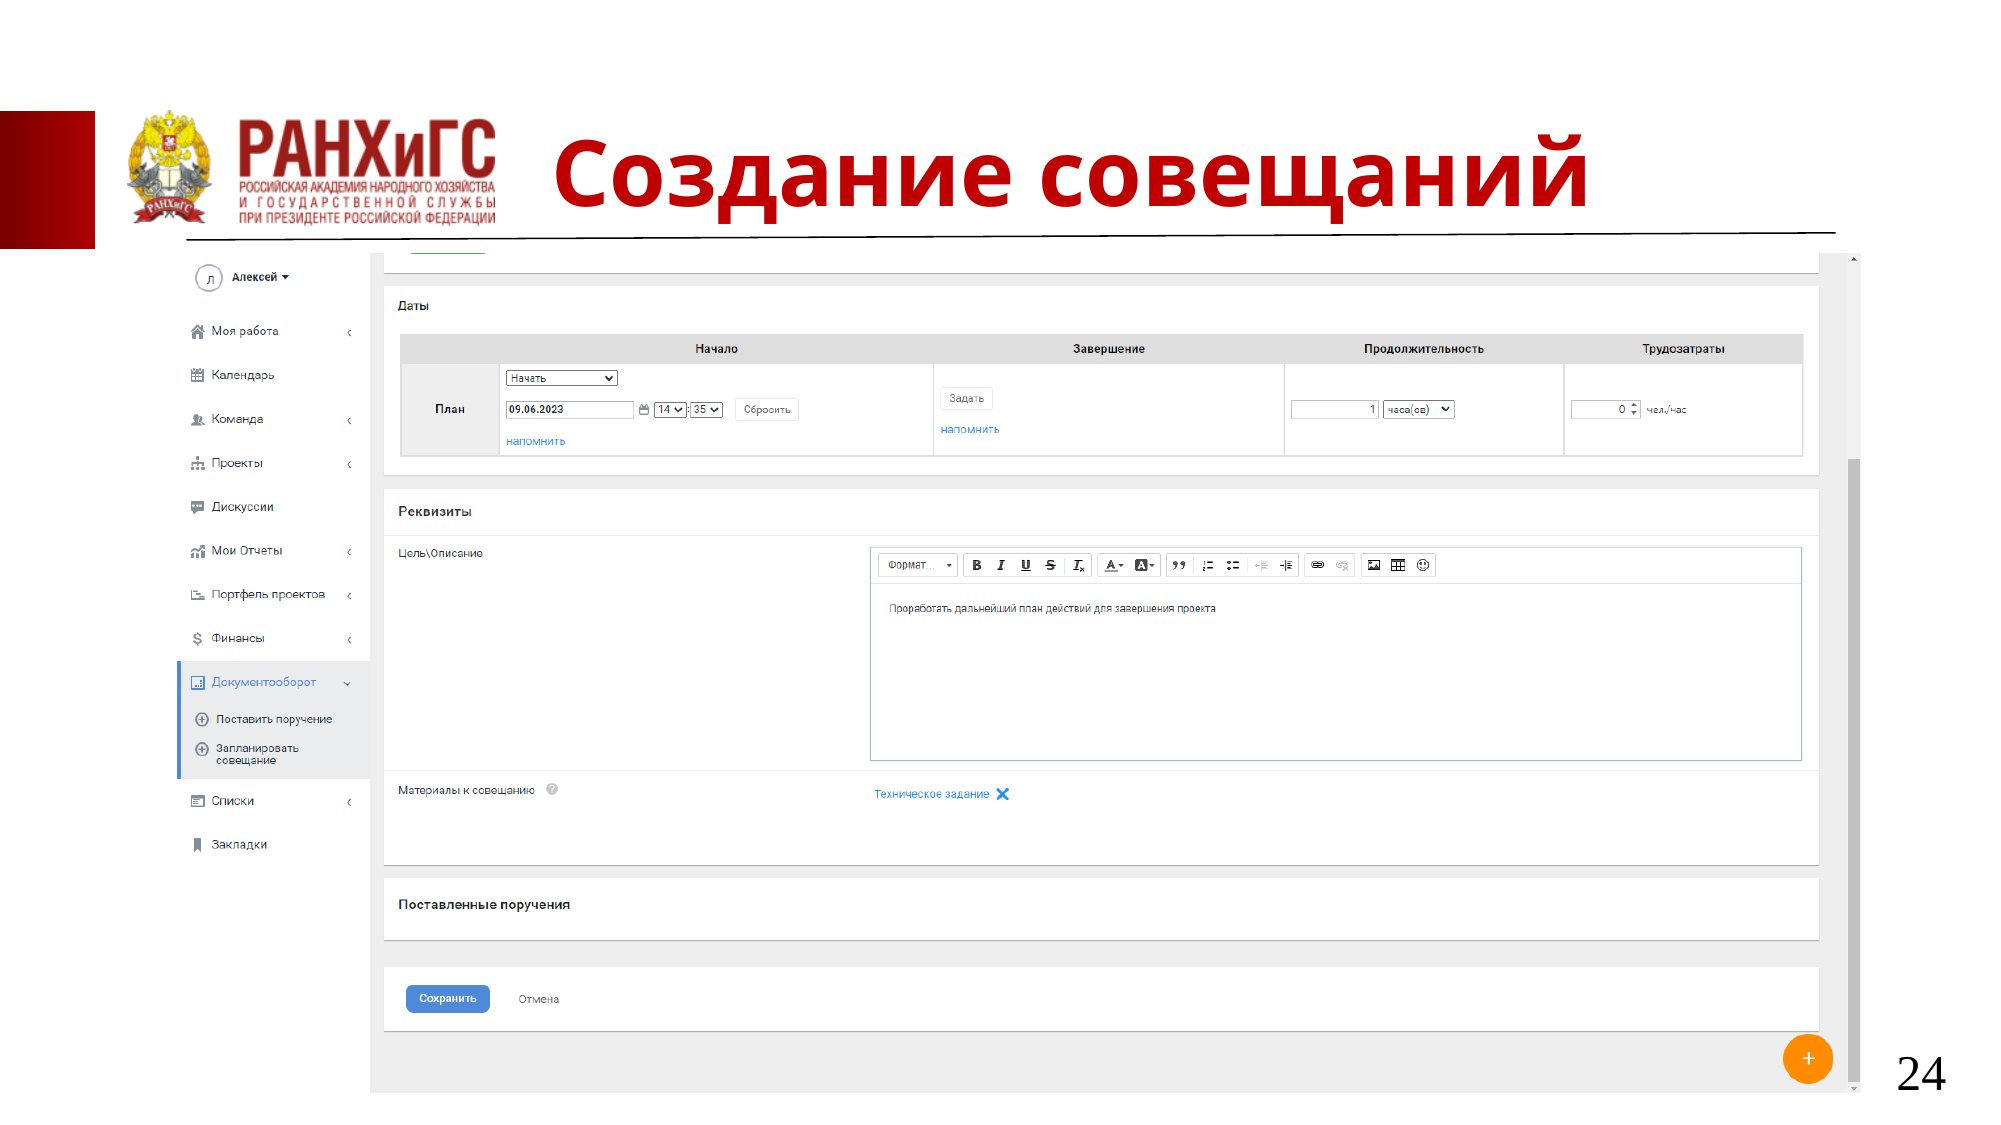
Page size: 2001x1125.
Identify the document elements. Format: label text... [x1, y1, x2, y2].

text_box [186, 232, 1836, 241]
text_box 2 [1881, 1033, 1962, 1104]
picture [176, 253, 1861, 1093]
picture [0, 111, 96, 250]
title Создание совещаний [512, 112, 1633, 227]
picture [127, 110, 495, 226]
